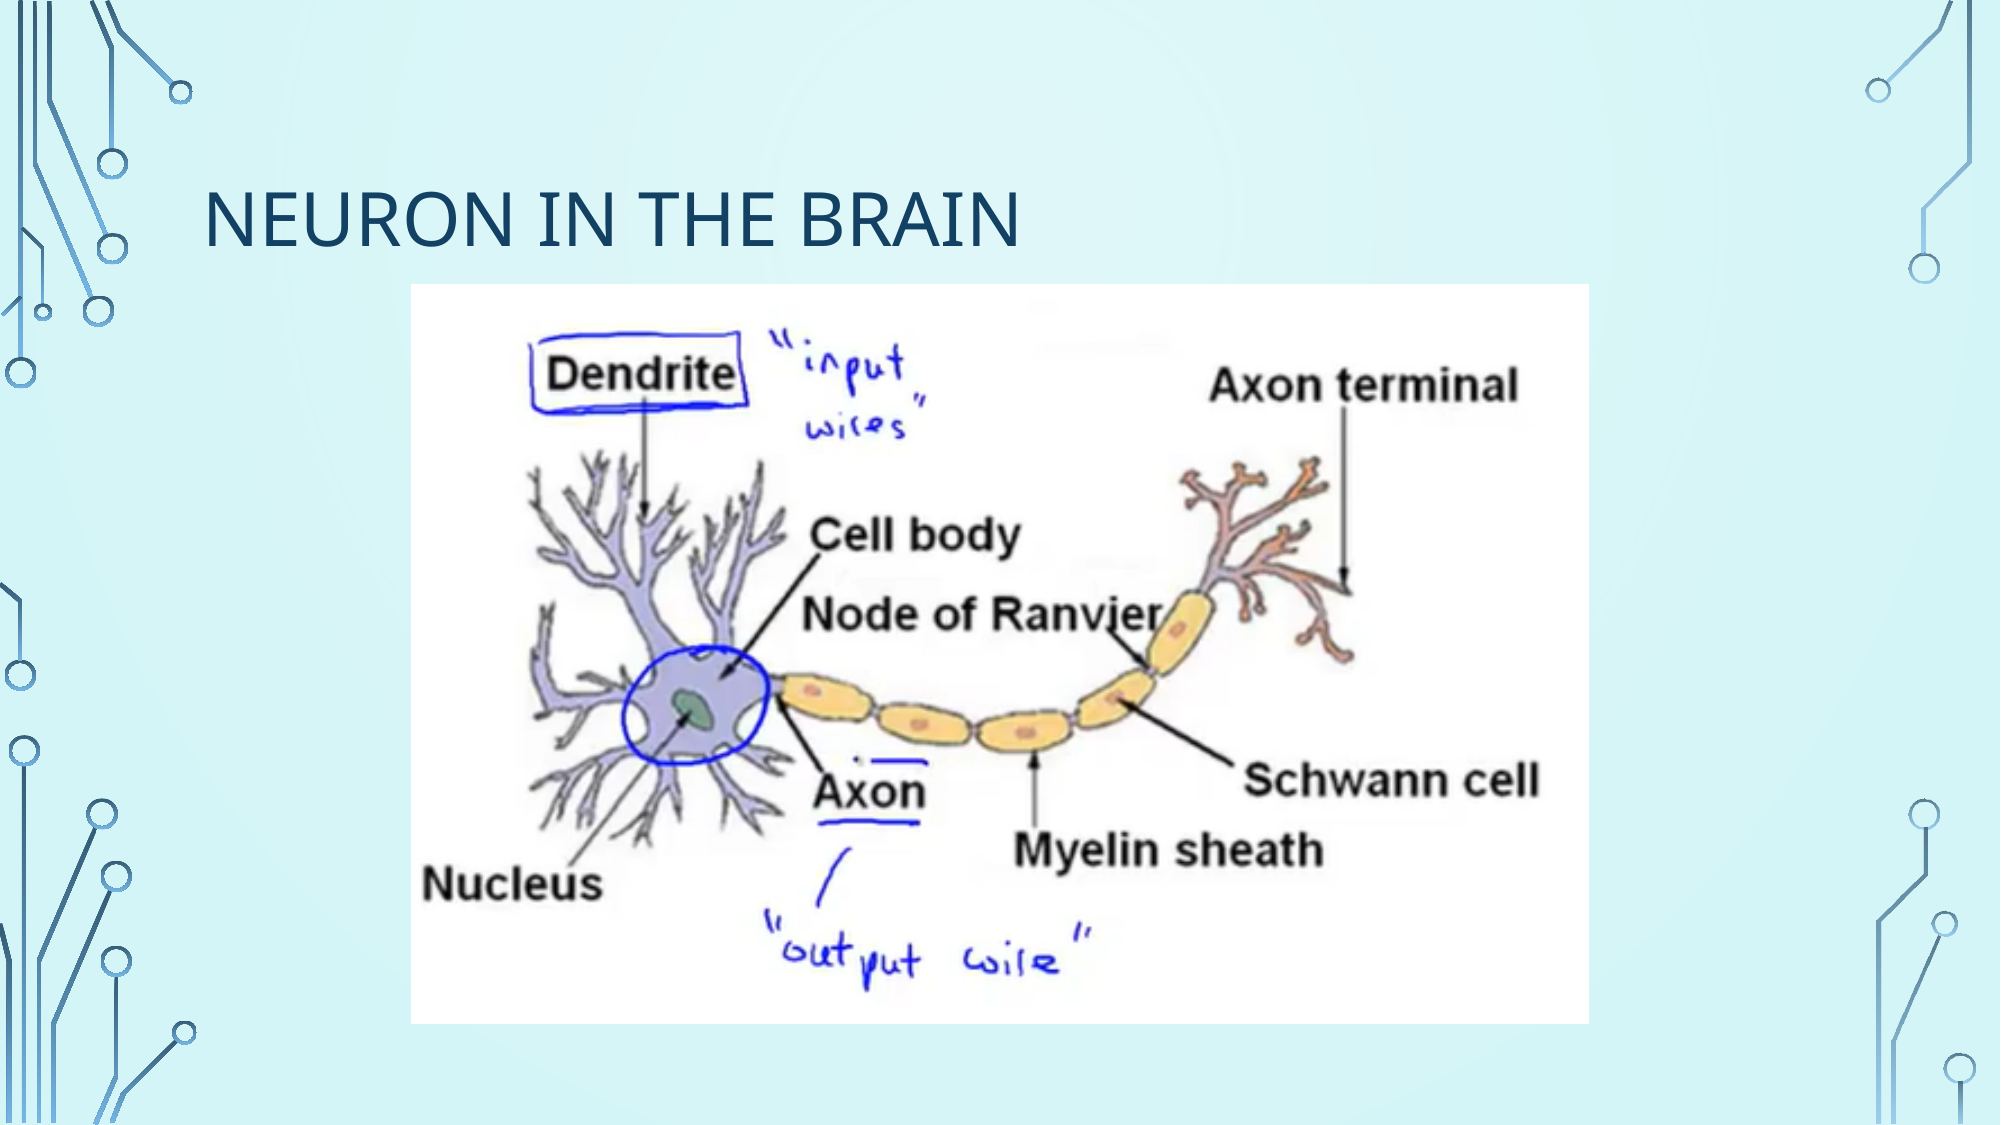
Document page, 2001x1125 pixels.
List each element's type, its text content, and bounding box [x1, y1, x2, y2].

picture [410, 283, 1589, 1024]
title Neuron in the brain [187, 101, 1813, 344]
